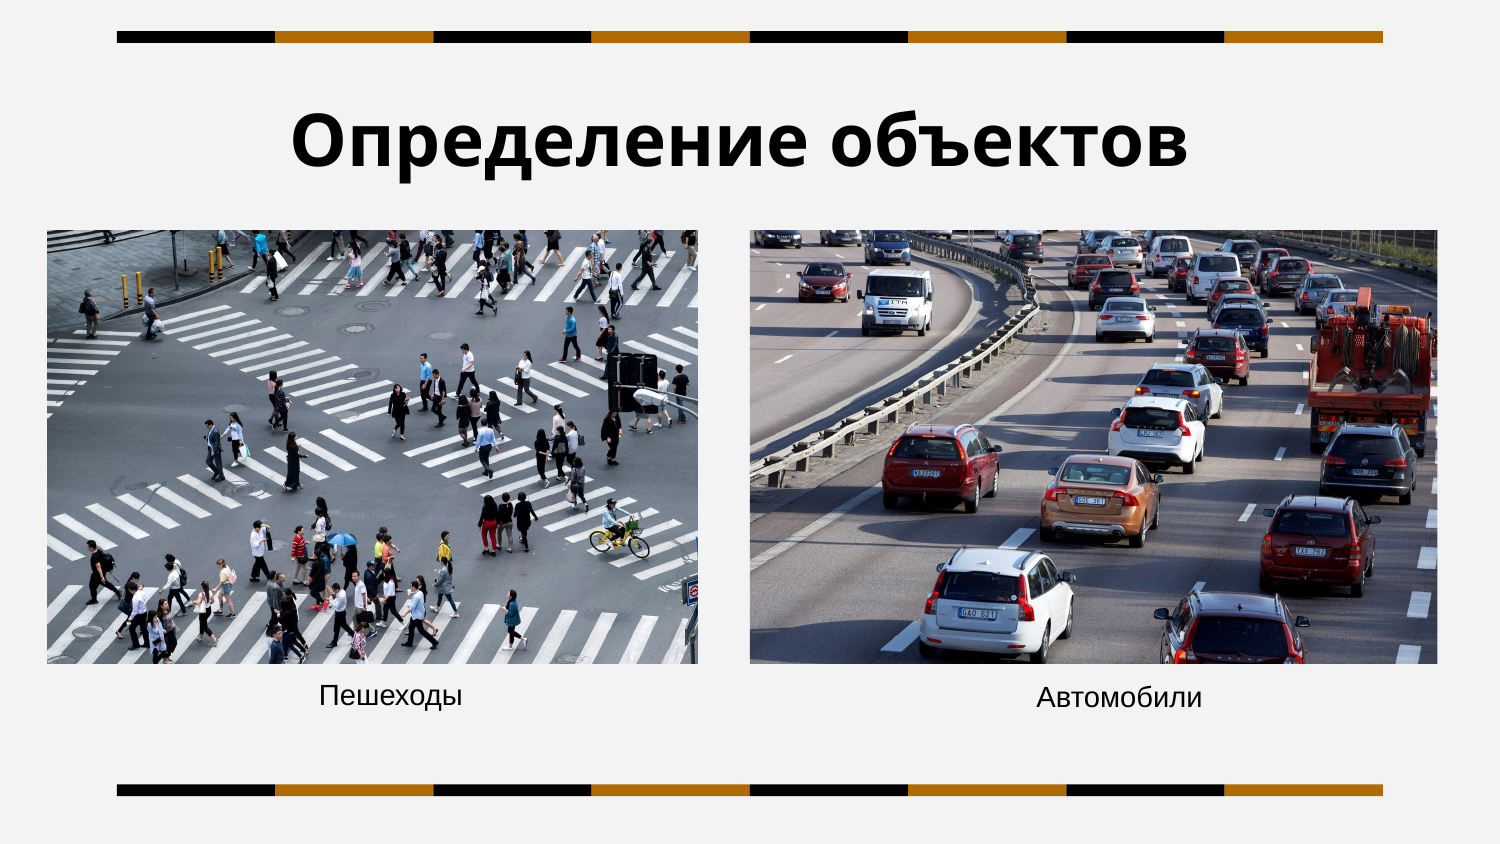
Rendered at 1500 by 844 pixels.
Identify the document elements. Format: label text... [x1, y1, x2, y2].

picture [749, 229, 1438, 664]
text_box Пешеходы [304, 672, 478, 719]
picture [47, 229, 699, 664]
title Определение объектов [116, 78, 1383, 173]
text_box Автомобили [1021, 672, 1218, 721]
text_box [116, 30, 1384, 44]
